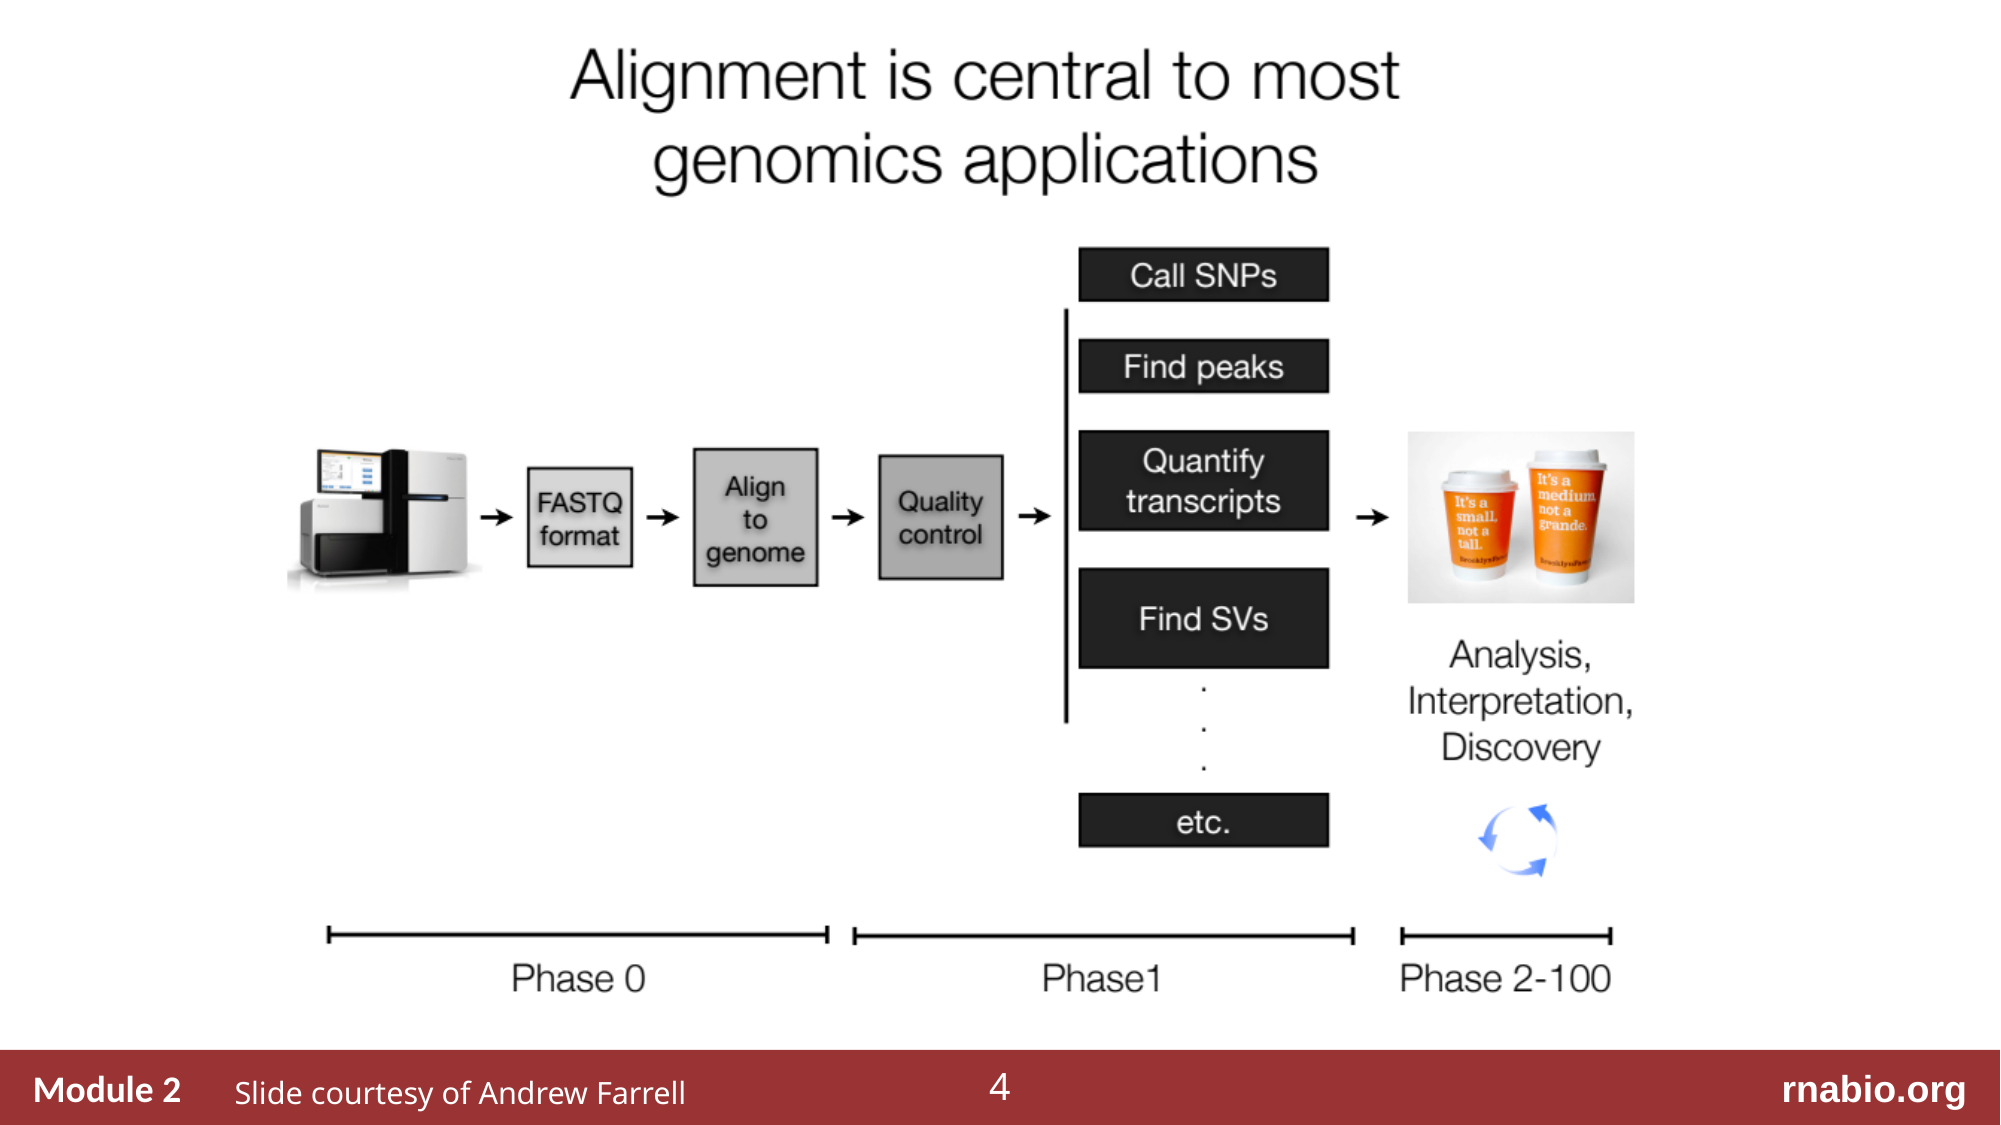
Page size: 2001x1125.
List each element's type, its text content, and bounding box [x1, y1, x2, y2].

text_box Slide courtesy of Andrew Farrell [219, 1066, 1204, 1119]
picture [283, 5, 1663, 1005]
